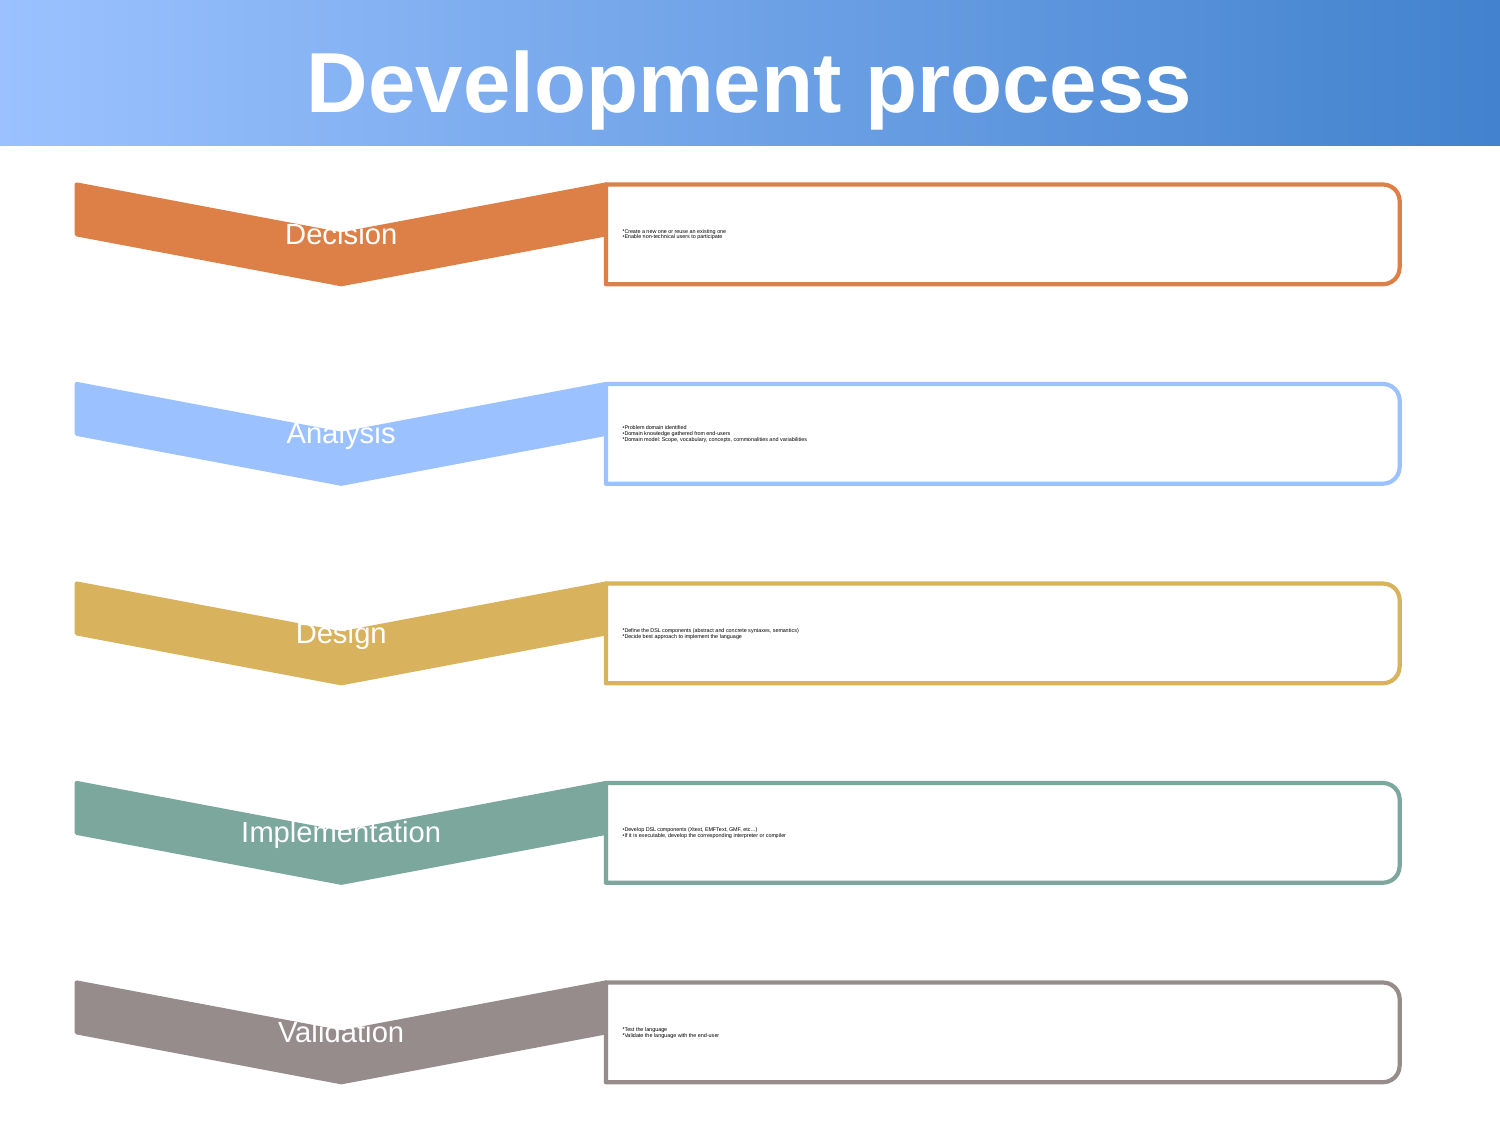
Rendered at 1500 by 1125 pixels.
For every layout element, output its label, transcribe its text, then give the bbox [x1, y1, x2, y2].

title Development process [17, 19, 1483, 138]
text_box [76, 184, 1400, 1083]
text_box [0, 0, 1500, 147]
